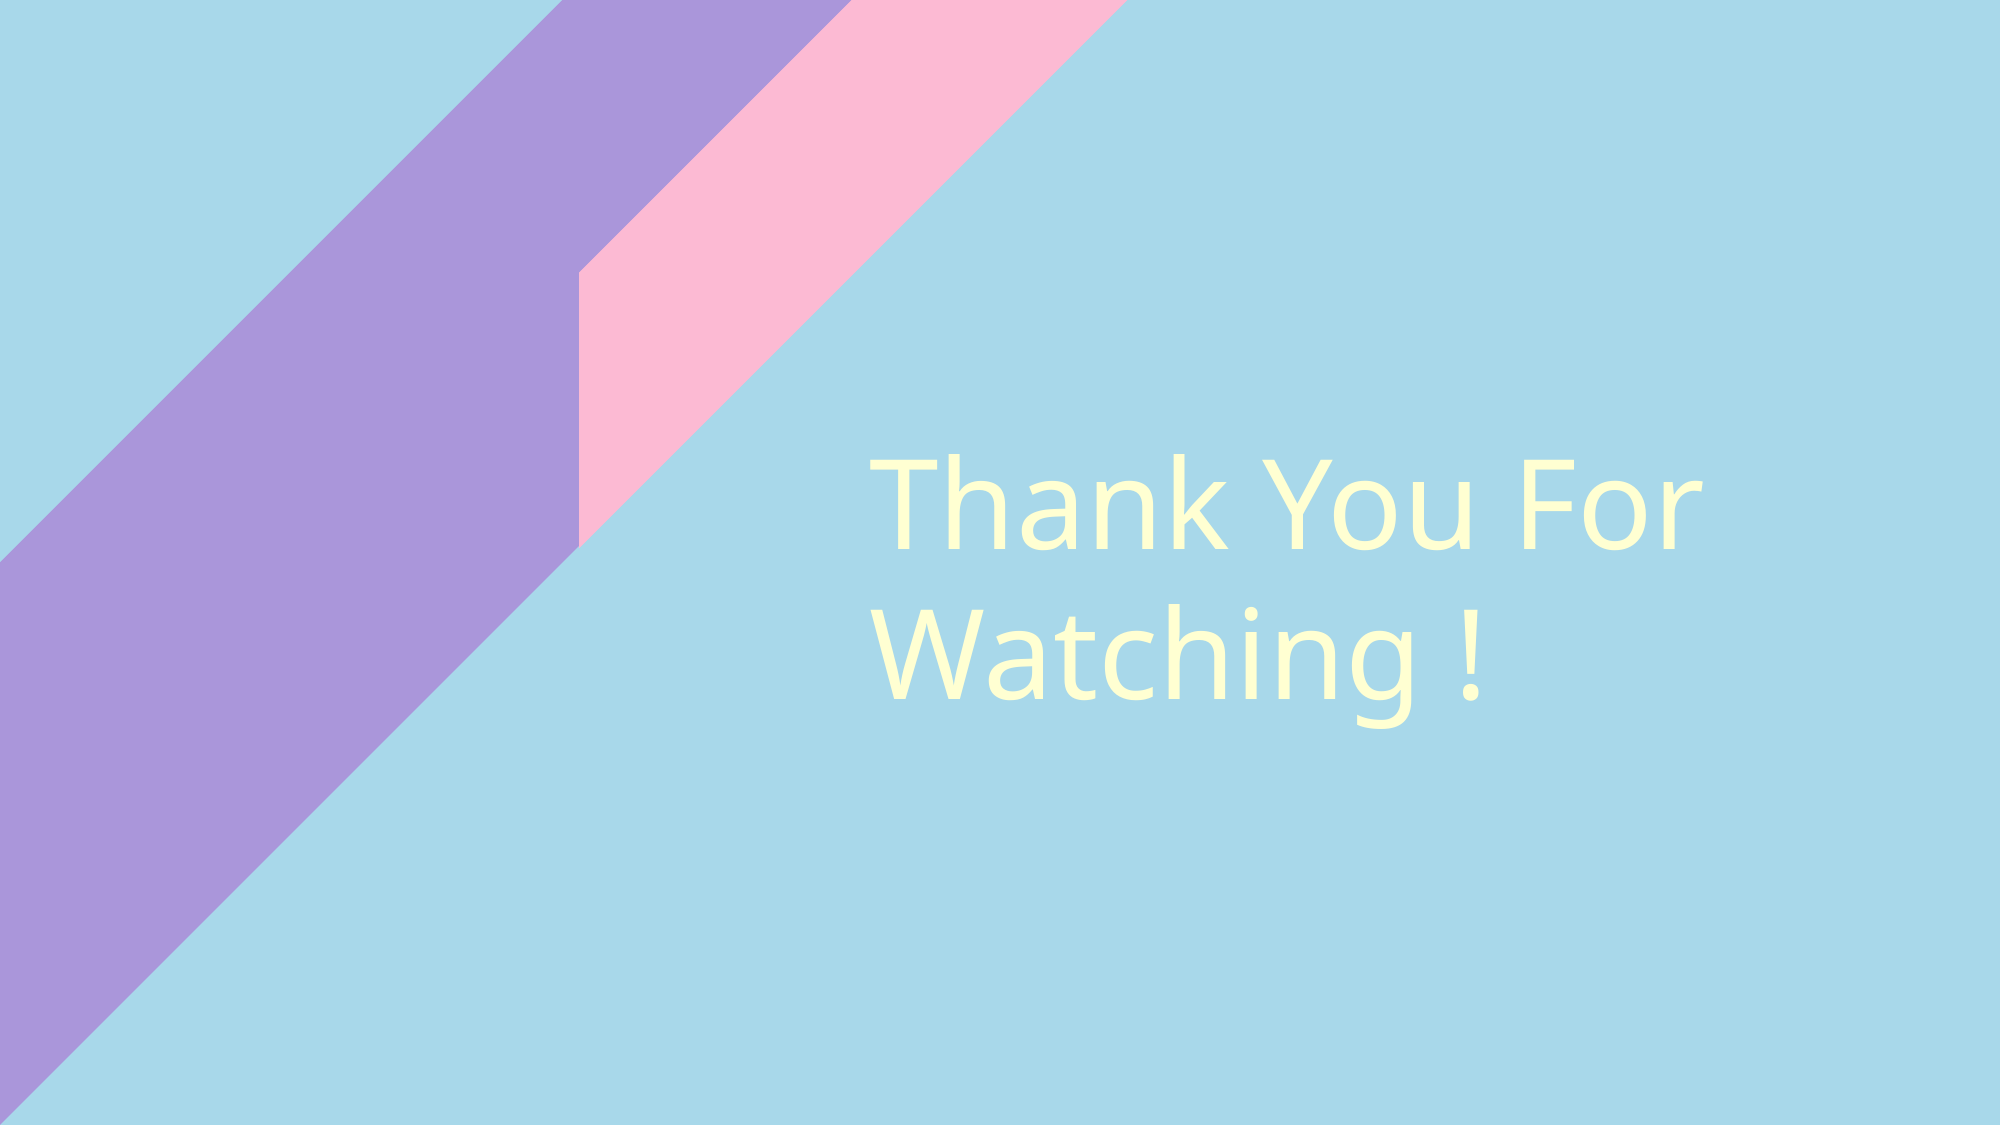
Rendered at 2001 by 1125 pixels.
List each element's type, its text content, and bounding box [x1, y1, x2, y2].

text_box Thank You For Watching ! [854, 417, 1946, 733]
text_box [0, 0, 849, 1125]
text_box [578, 0, 1129, 551]
